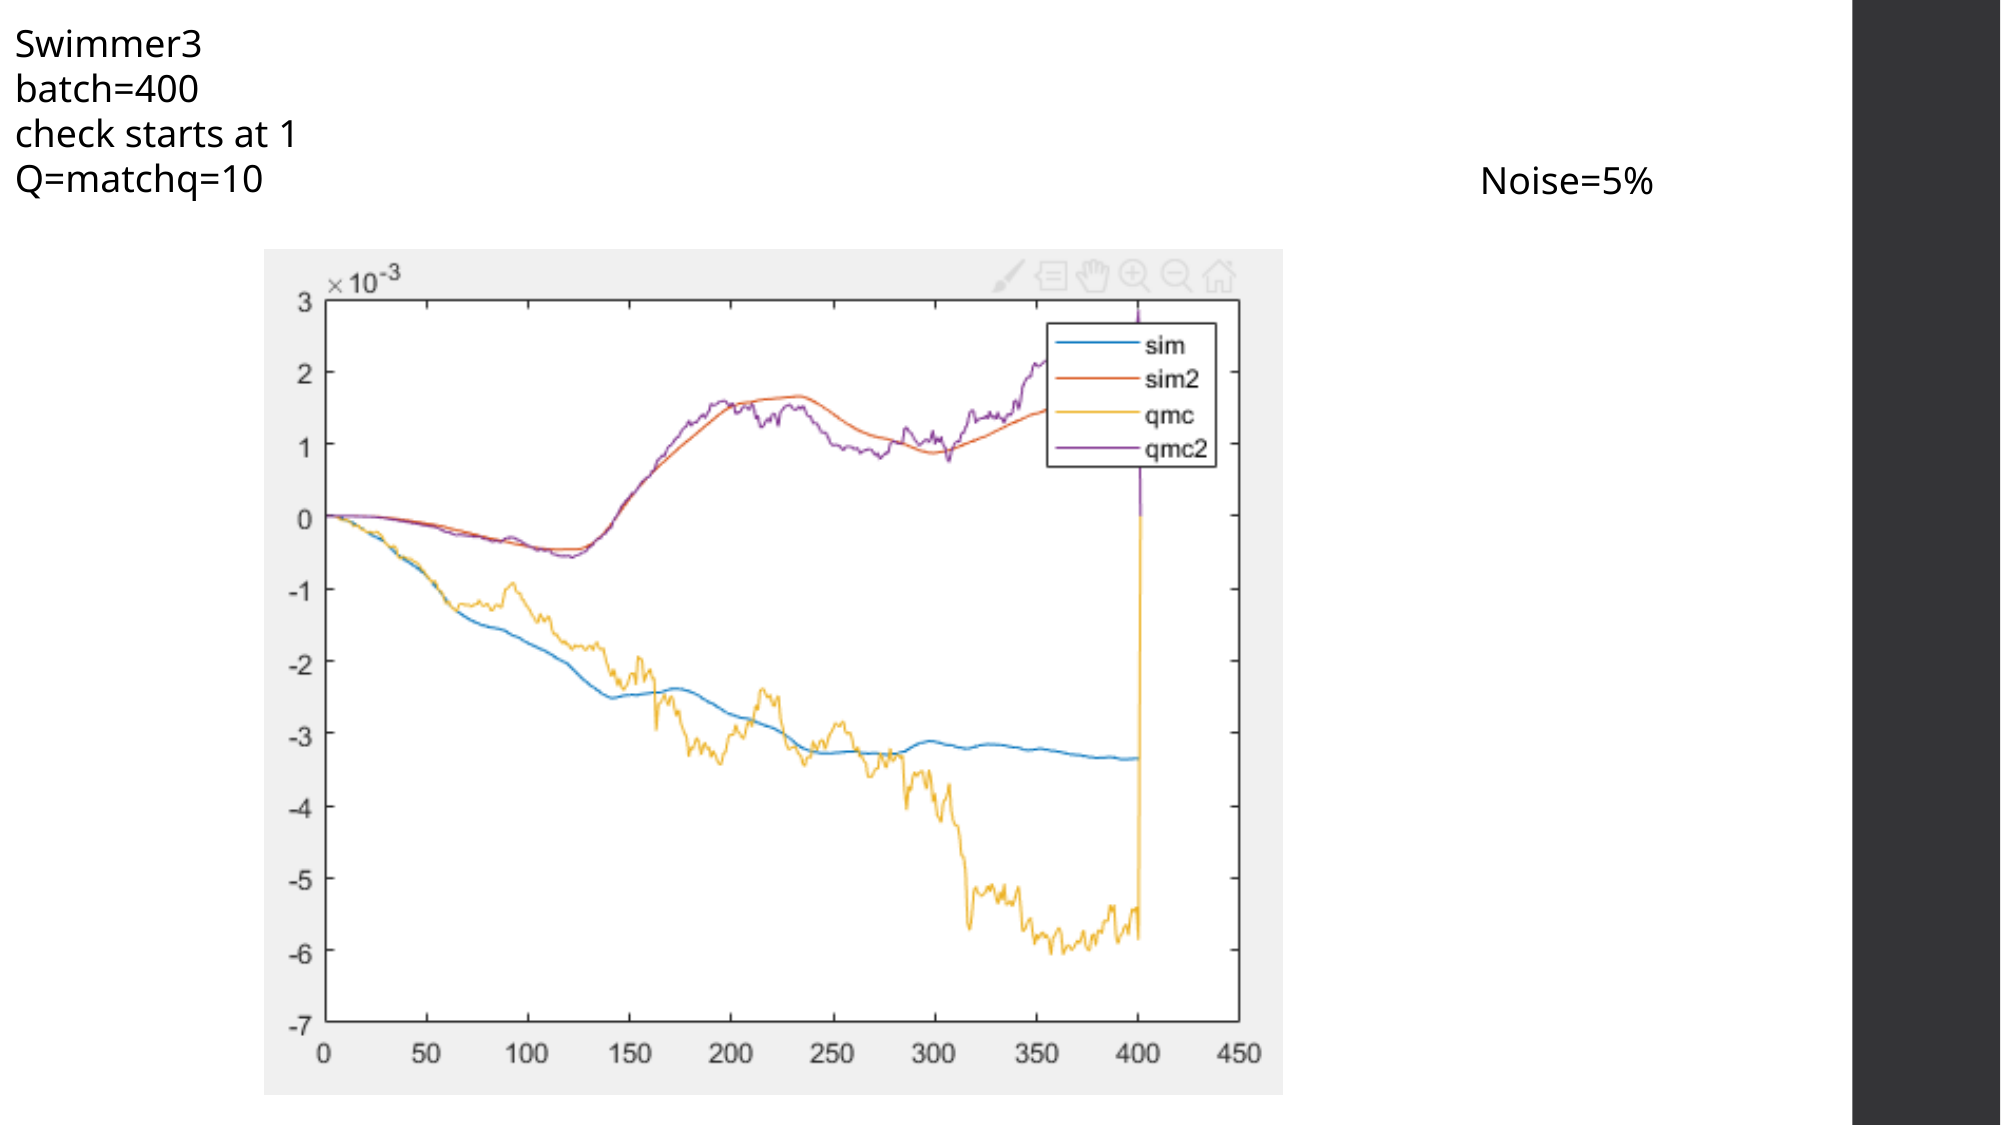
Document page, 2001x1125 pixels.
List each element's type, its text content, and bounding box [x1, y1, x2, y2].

text_box Noise=5% [1465, 149, 1718, 210]
text_box Swimmer3 batch=400 check starts at 1 Q=matchq=10 [0, 12, 529, 208]
picture [264, 248, 1283, 1095]
